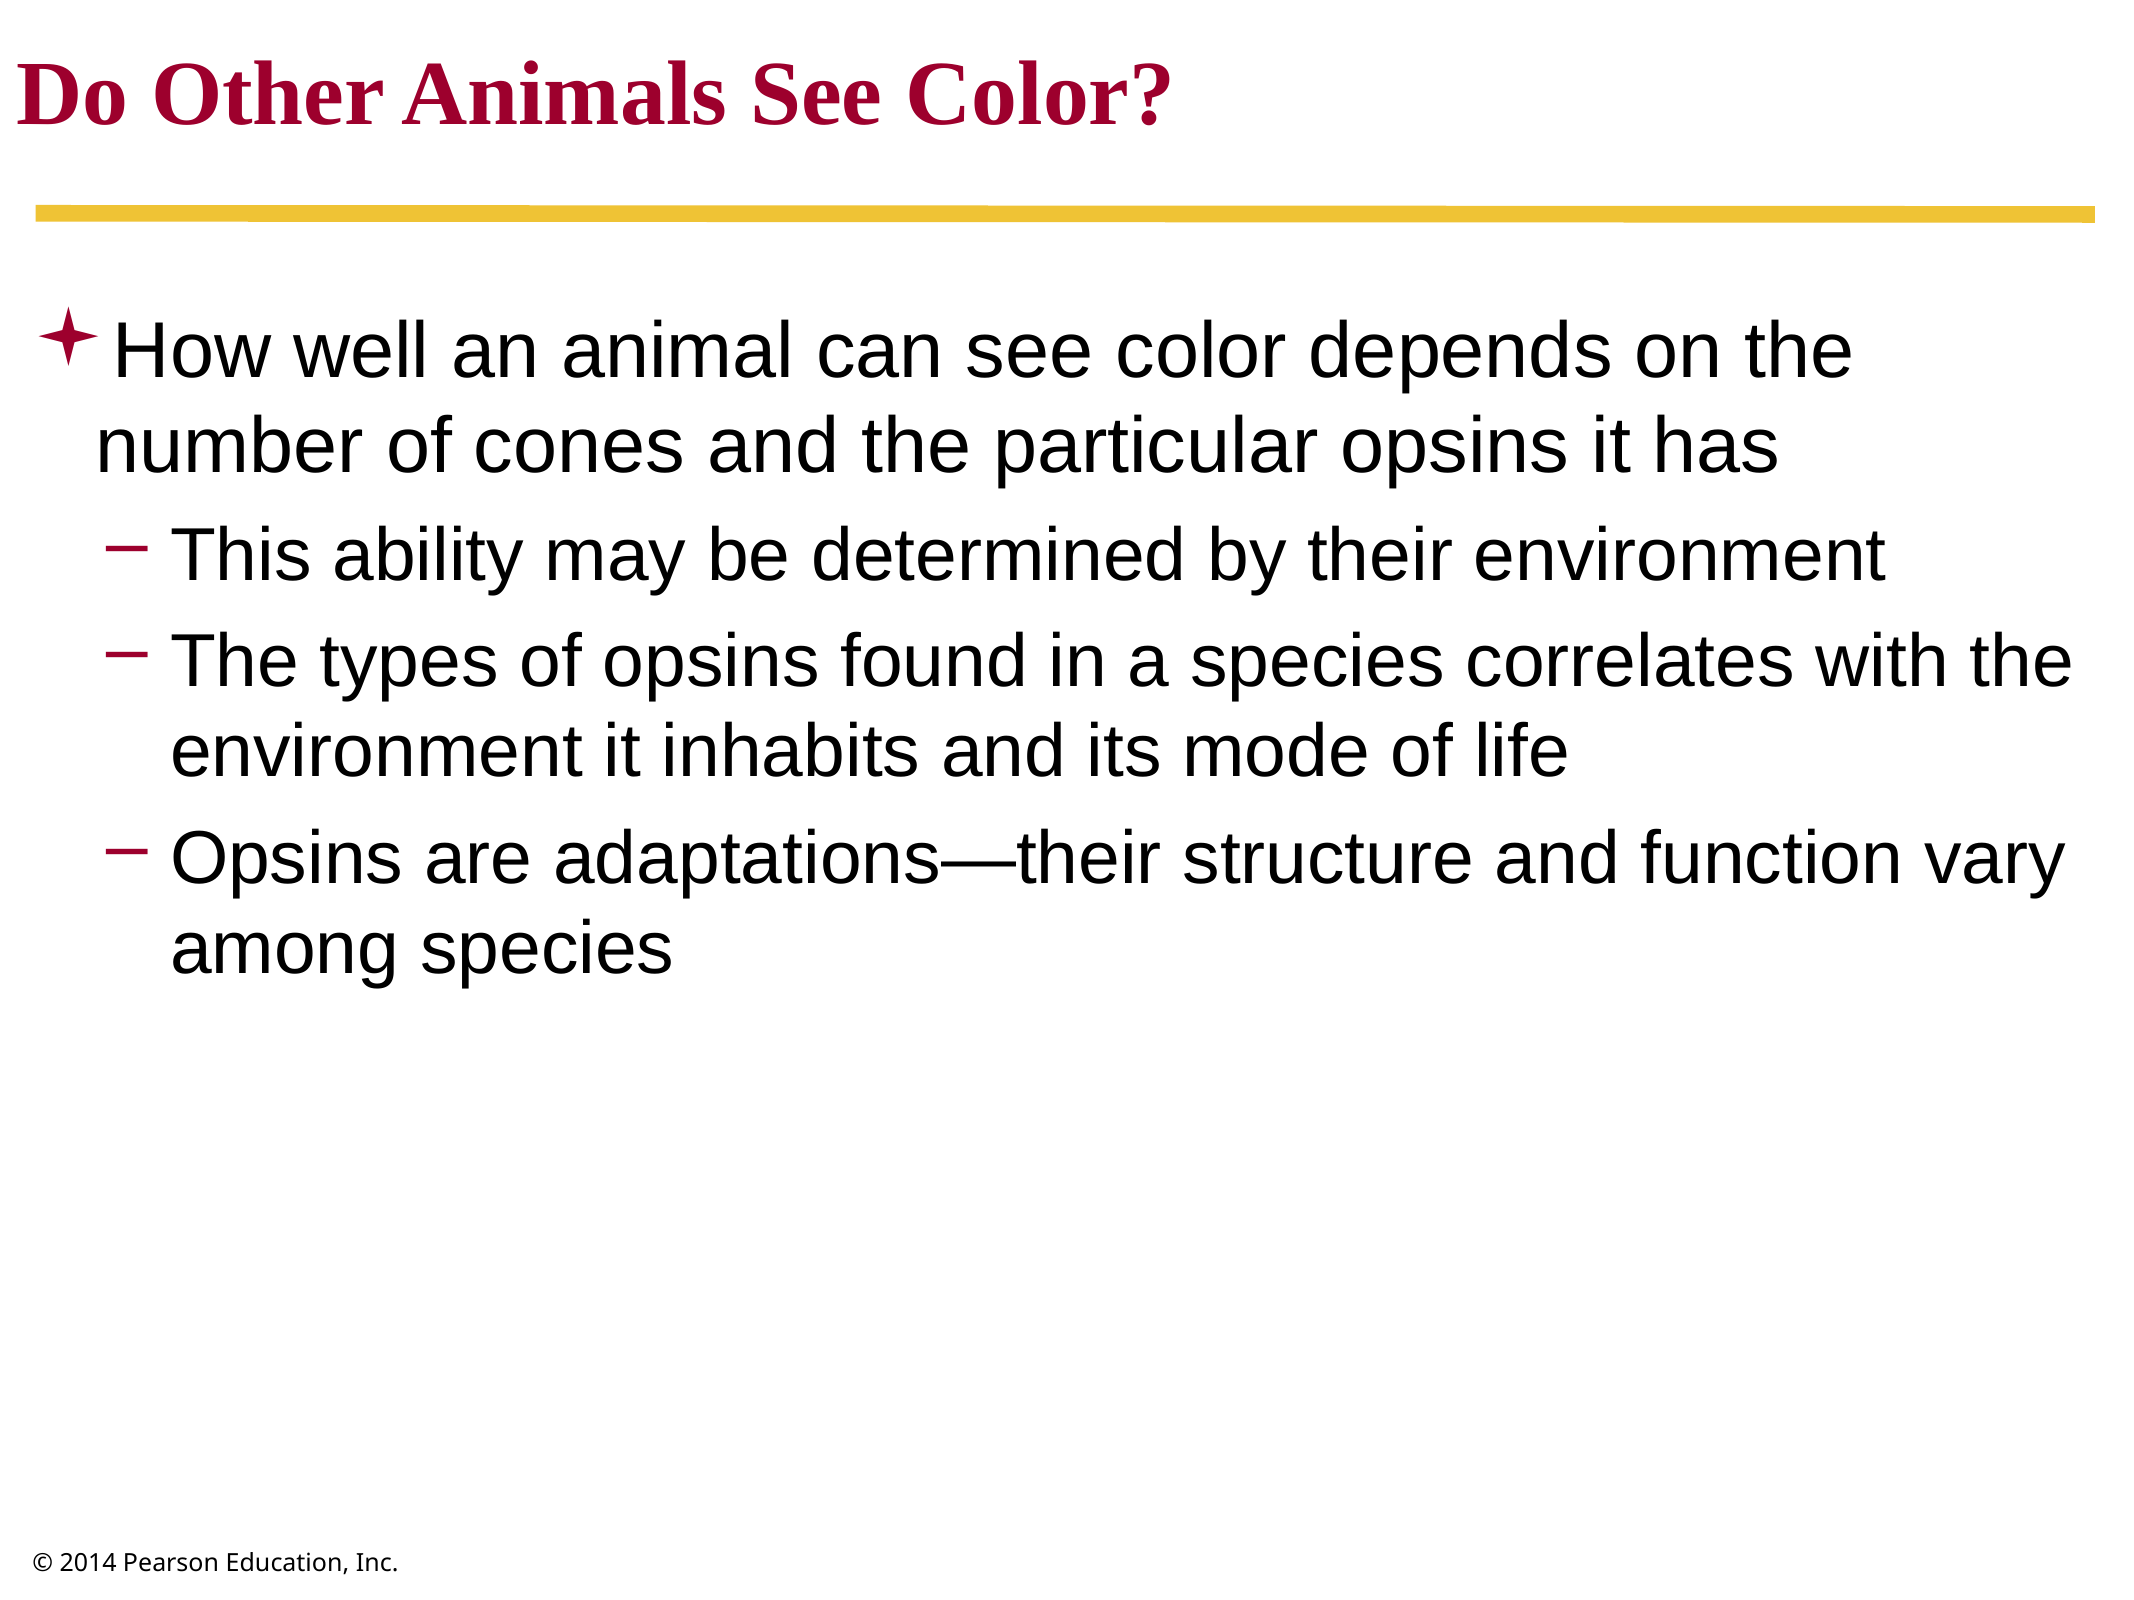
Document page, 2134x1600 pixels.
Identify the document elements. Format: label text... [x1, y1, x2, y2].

title Do Other Animals See Color? [15, 44, 2064, 238]
list How well an animal can see color depends on the number of cones and the particular opsins it has This ability may be determined by their environment The types of opsins found in a species correlates with the environment it inhabits and its mode of life Opsins are adaptations—their structure and function vary among species [33, 297, 2082, 1483]
